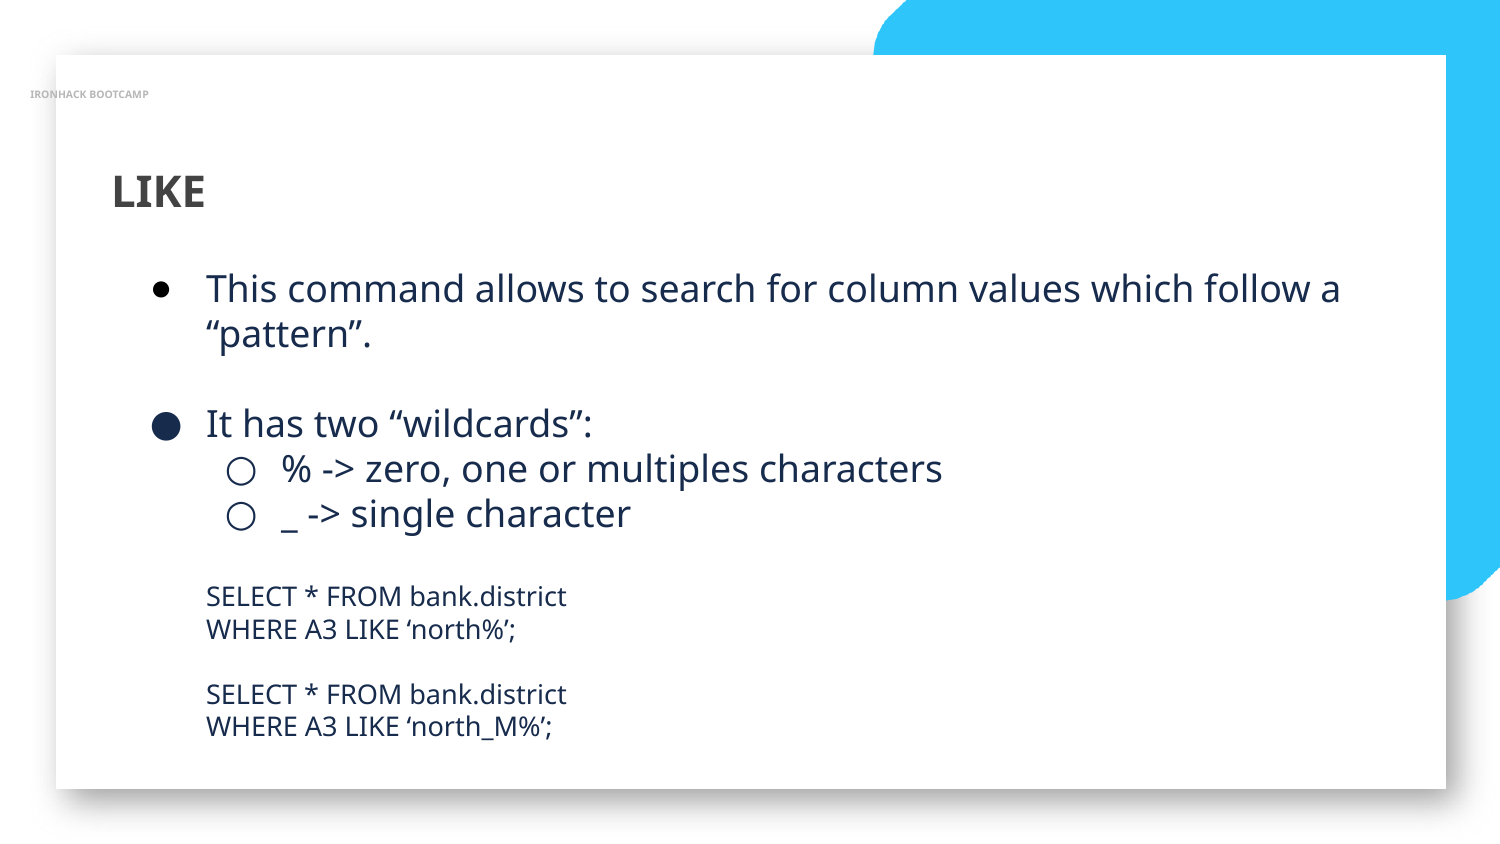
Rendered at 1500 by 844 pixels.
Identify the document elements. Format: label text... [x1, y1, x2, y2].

text_box This command allows to search for column values which follow a “pattern”. It has two “wildcards”: % -> zero, one or multiples characters _ -> single character SELECT * FROM bank.district WHERE A3 LIKE ‘north%’; SELECT * FROM bank.district WHERE A3 LIKE ‘north_M%’; [115, 249, 1389, 755]
picture [0, 0, 1500, 844]
text_box LIKE [96, 149, 1417, 266]
text_box IRONHACK BOOTCAMP [15, 71, 354, 108]
